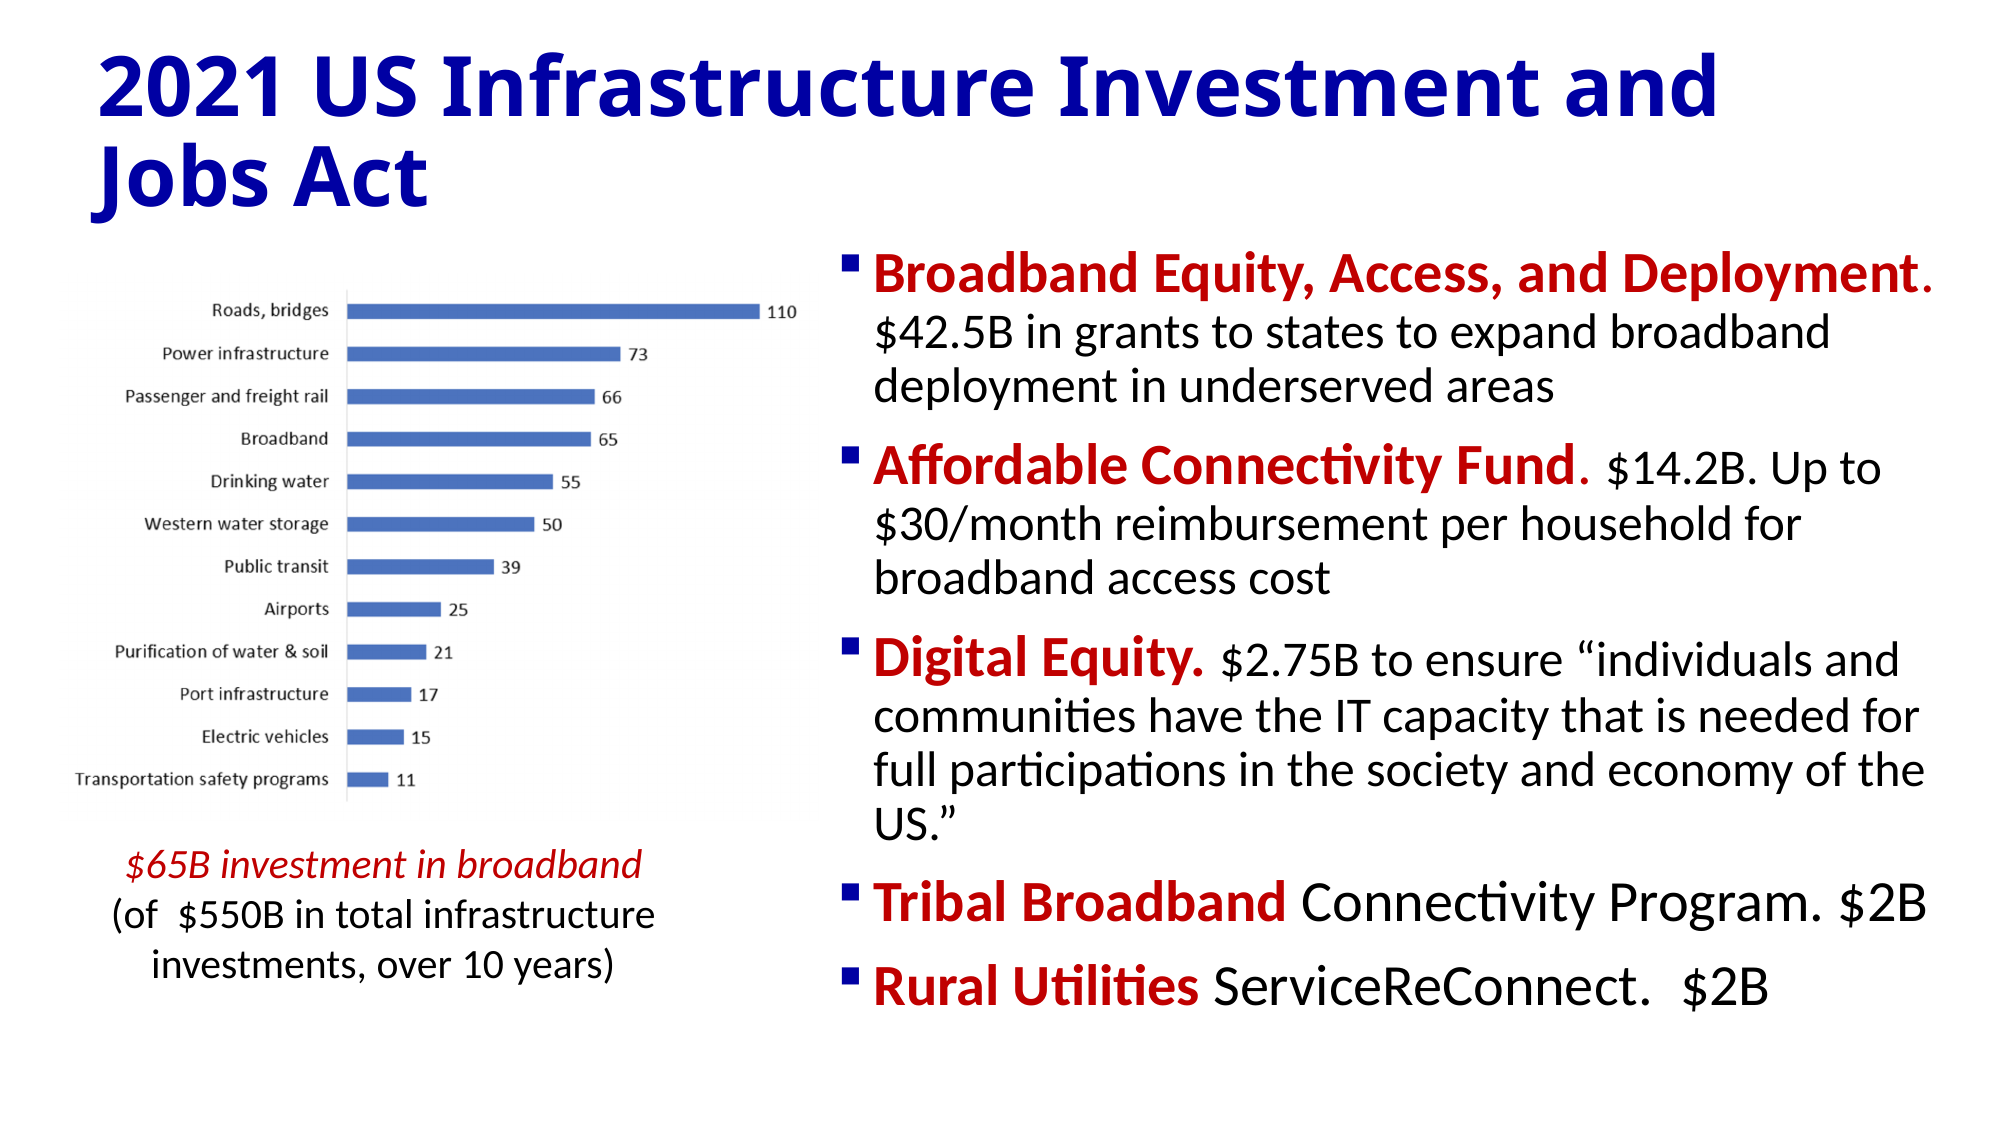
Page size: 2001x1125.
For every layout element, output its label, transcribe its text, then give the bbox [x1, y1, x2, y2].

text_box $65B investment in broadband (of $550B in total infrastructure investments, over 10 years) [82, 829, 685, 995]
picture [59, 273, 819, 821]
title 2021 US Infrastructure Investment and Jobs Act [82, 36, 1923, 232]
list Broadband Equity, Access, and Deployment. $42.5B in grants to states to expand broadband deployment in underserved areas Affordable Connectivity Fund. $14.2B. Up to $30/month reimbursement per household for broadband access cost Digital Equity. $2.75B to ensure “individuals and communities have the IT capacity that is needed for full participations in the society and economy of the US.” Tribal Broadband Connectivity Program. $2B Rural Utilities ServiceReConnect. $2B [800, 235, 1973, 1059]
